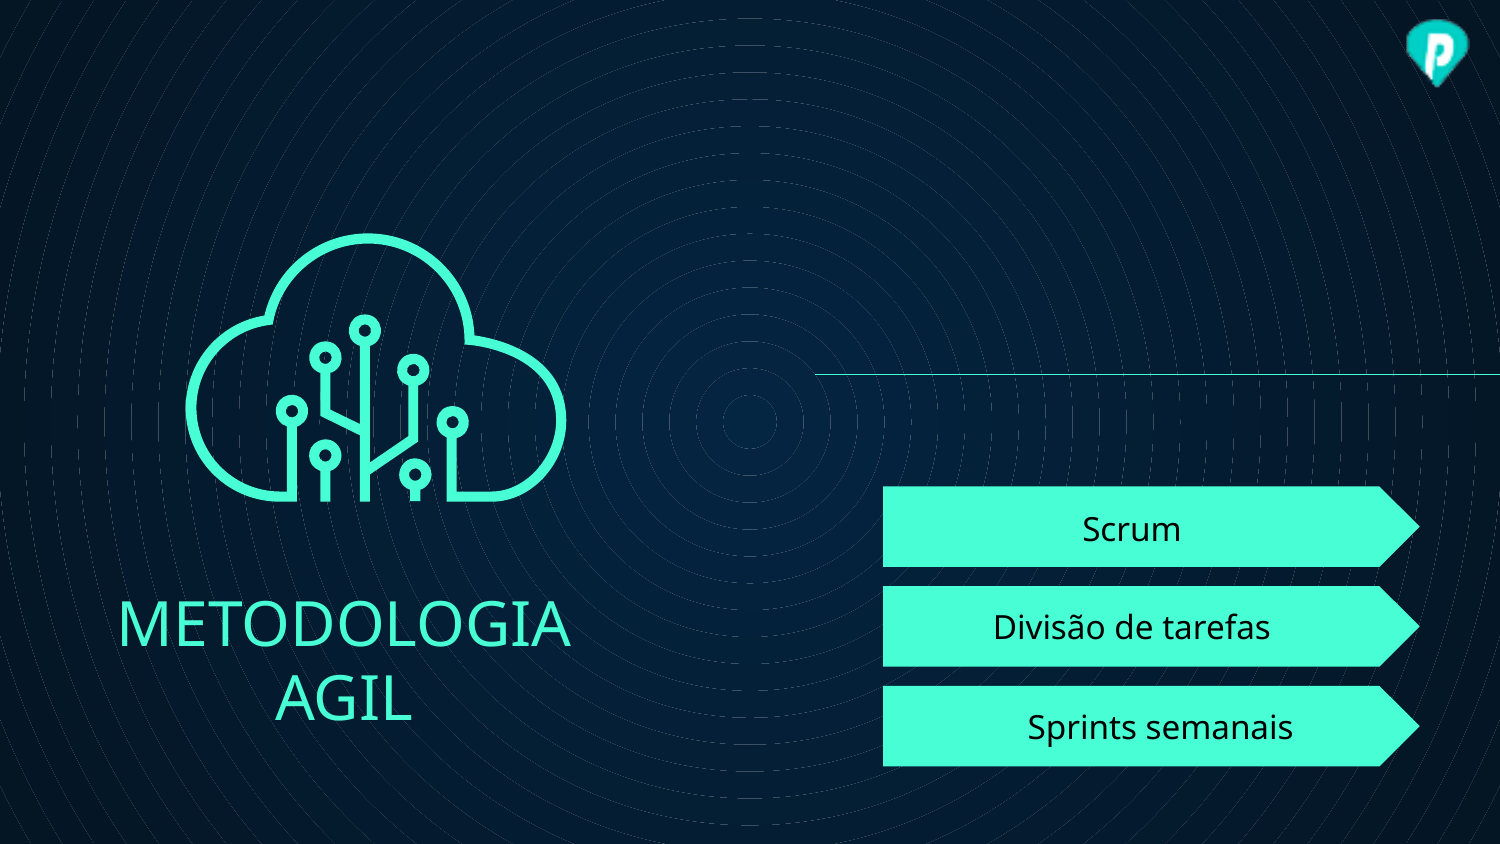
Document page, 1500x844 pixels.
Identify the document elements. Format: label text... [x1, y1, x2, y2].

text_box Scrum [1048, 500, 1197, 555]
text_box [181, 228, 567, 503]
text_box Divisão de tarefas [959, 598, 1287, 654]
text_box Sprints semanais [994, 698, 1309, 754]
text_box [883, 586, 1420, 667]
text_box [883, 486, 1420, 567]
picture [1403, 18, 1477, 92]
text_box [883, 685, 1420, 767]
title METODOLOGIA AGIL [71, 626, 617, 749]
